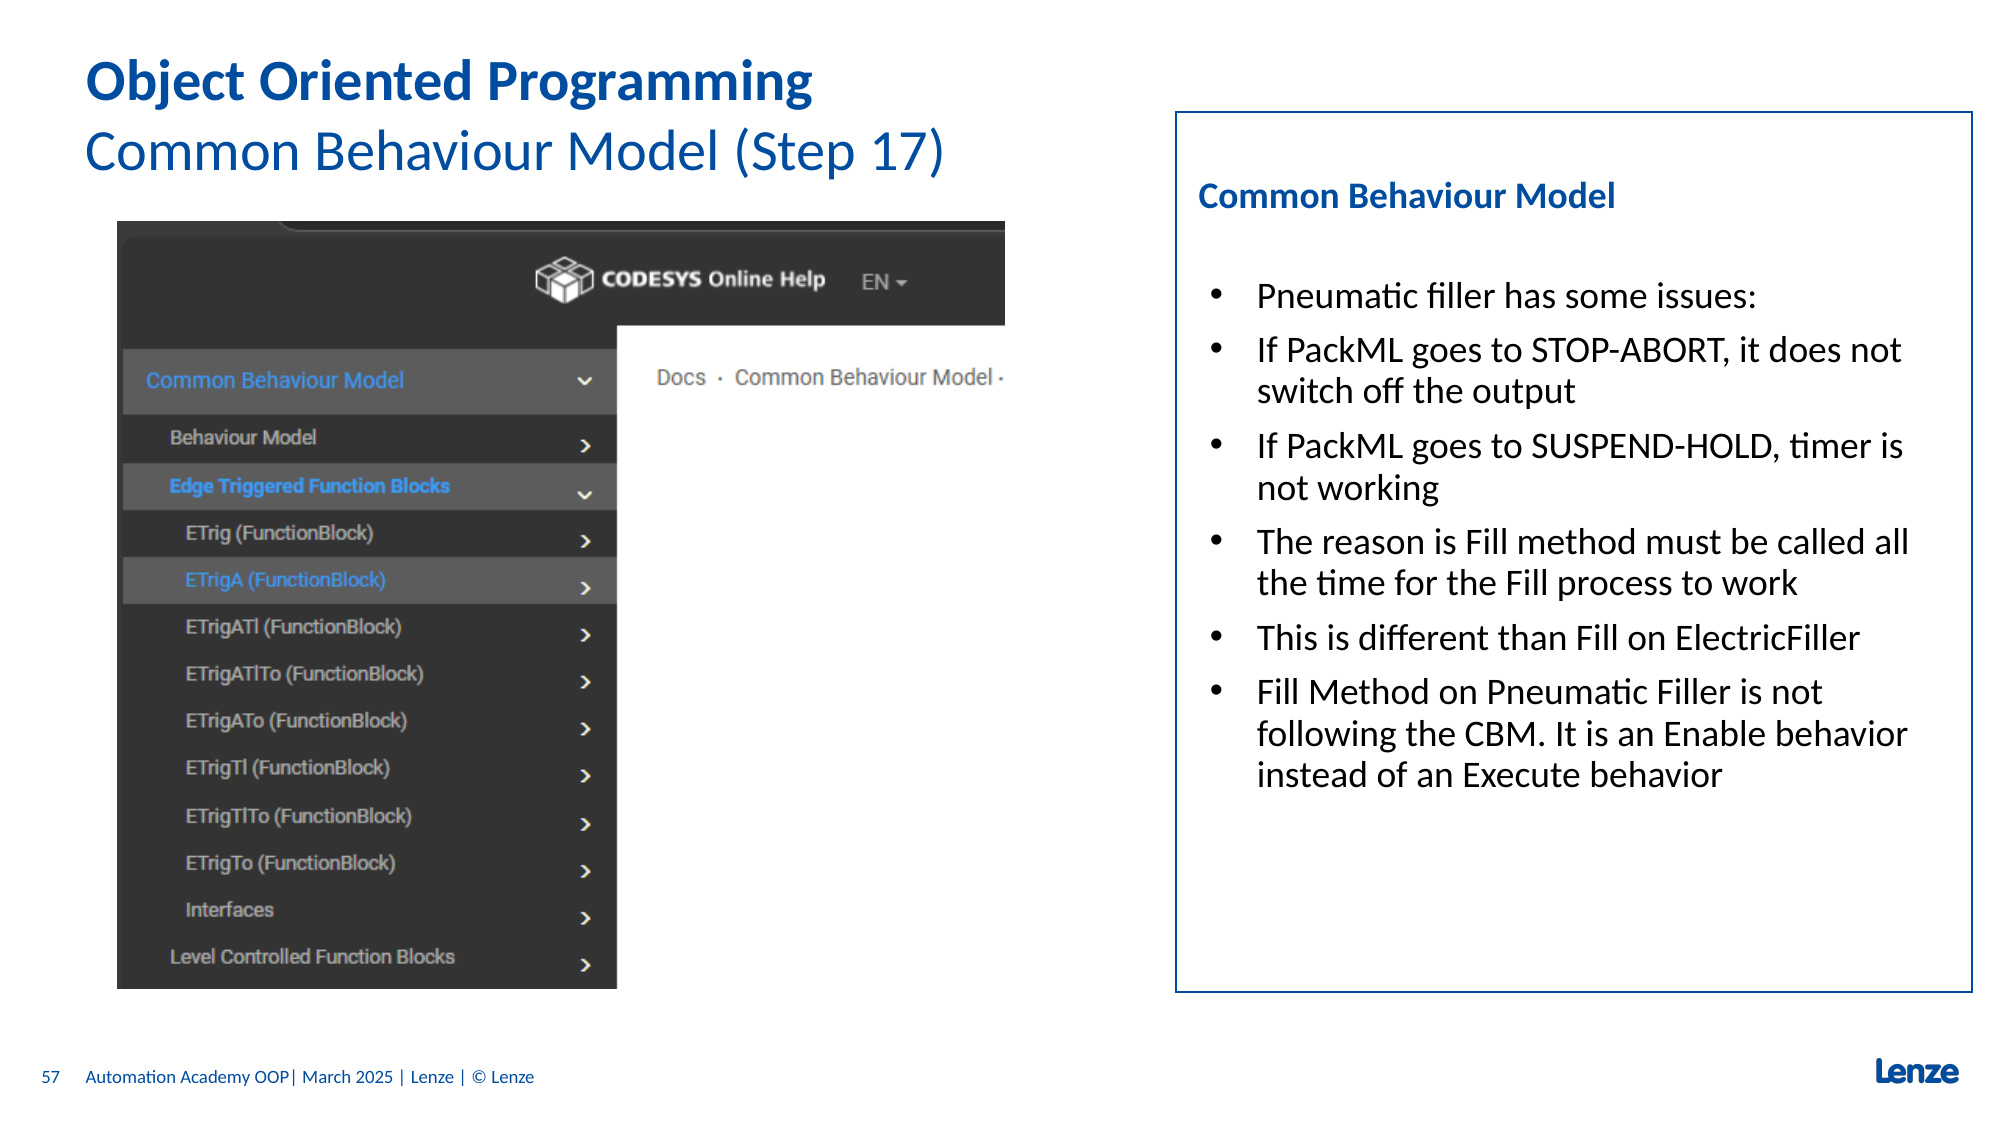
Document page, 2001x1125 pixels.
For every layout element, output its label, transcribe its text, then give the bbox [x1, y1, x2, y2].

footer Automation Academy OOP| March 2025 | Lenze | © Lenze [85, 1027, 834, 1088]
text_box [1175, 112, 1973, 992]
picture [117, 221, 1005, 989]
slide_number 57 [0, 1027, 61, 1088]
title Common Behaviour Model (Step 17) [85, 113, 1140, 183]
list Object Oriented Programming [84, 34, 1249, 113]
picture [1851, 1033, 1984, 1108]
